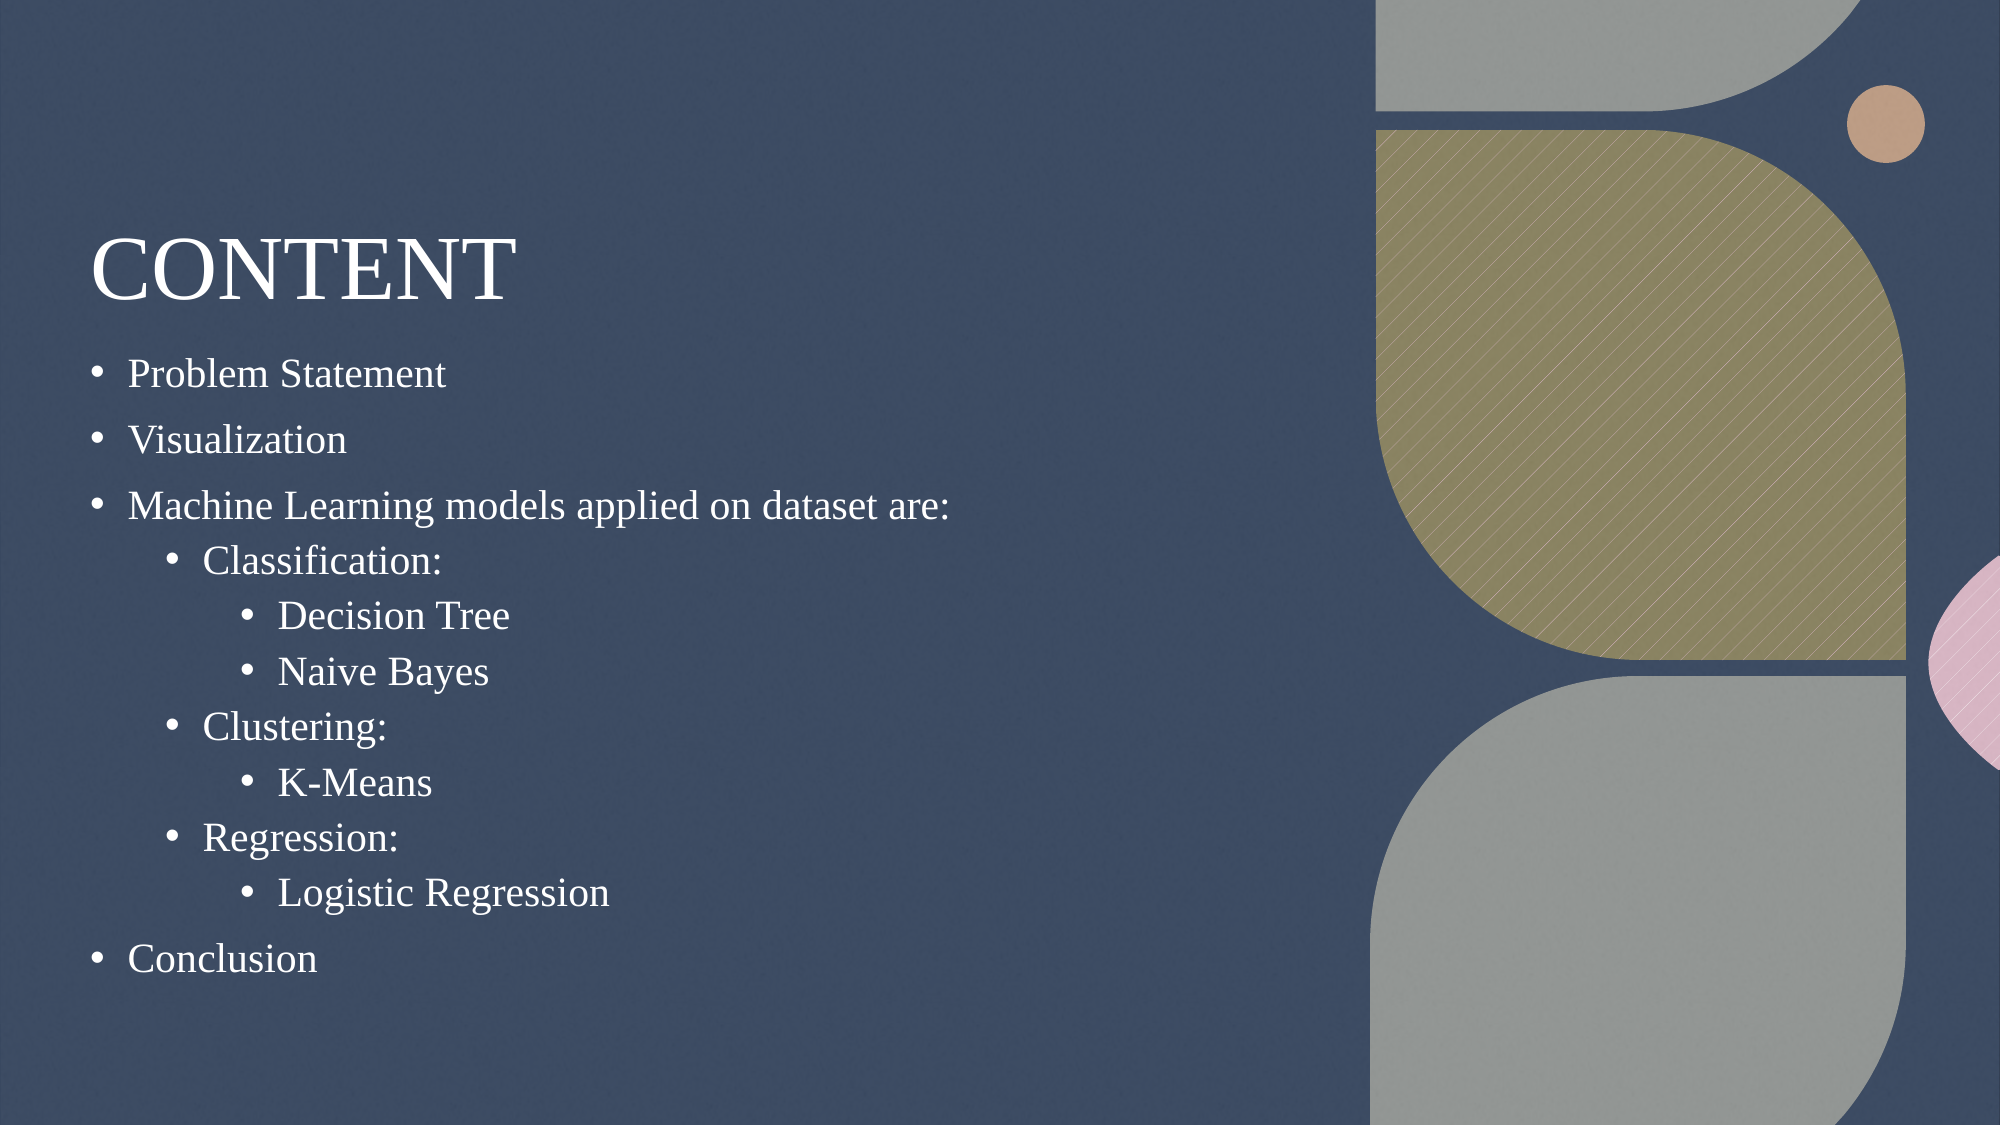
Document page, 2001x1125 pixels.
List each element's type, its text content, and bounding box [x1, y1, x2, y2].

list Problem Statement Visualization Machine Learning models applied on dataset are: Classification: Decision Tree Naive Bayes Clustering: K-Means Regression: Logistic Regression Conclusion [75, 343, 1336, 1014]
title CONTENT [75, 109, 1336, 327]
